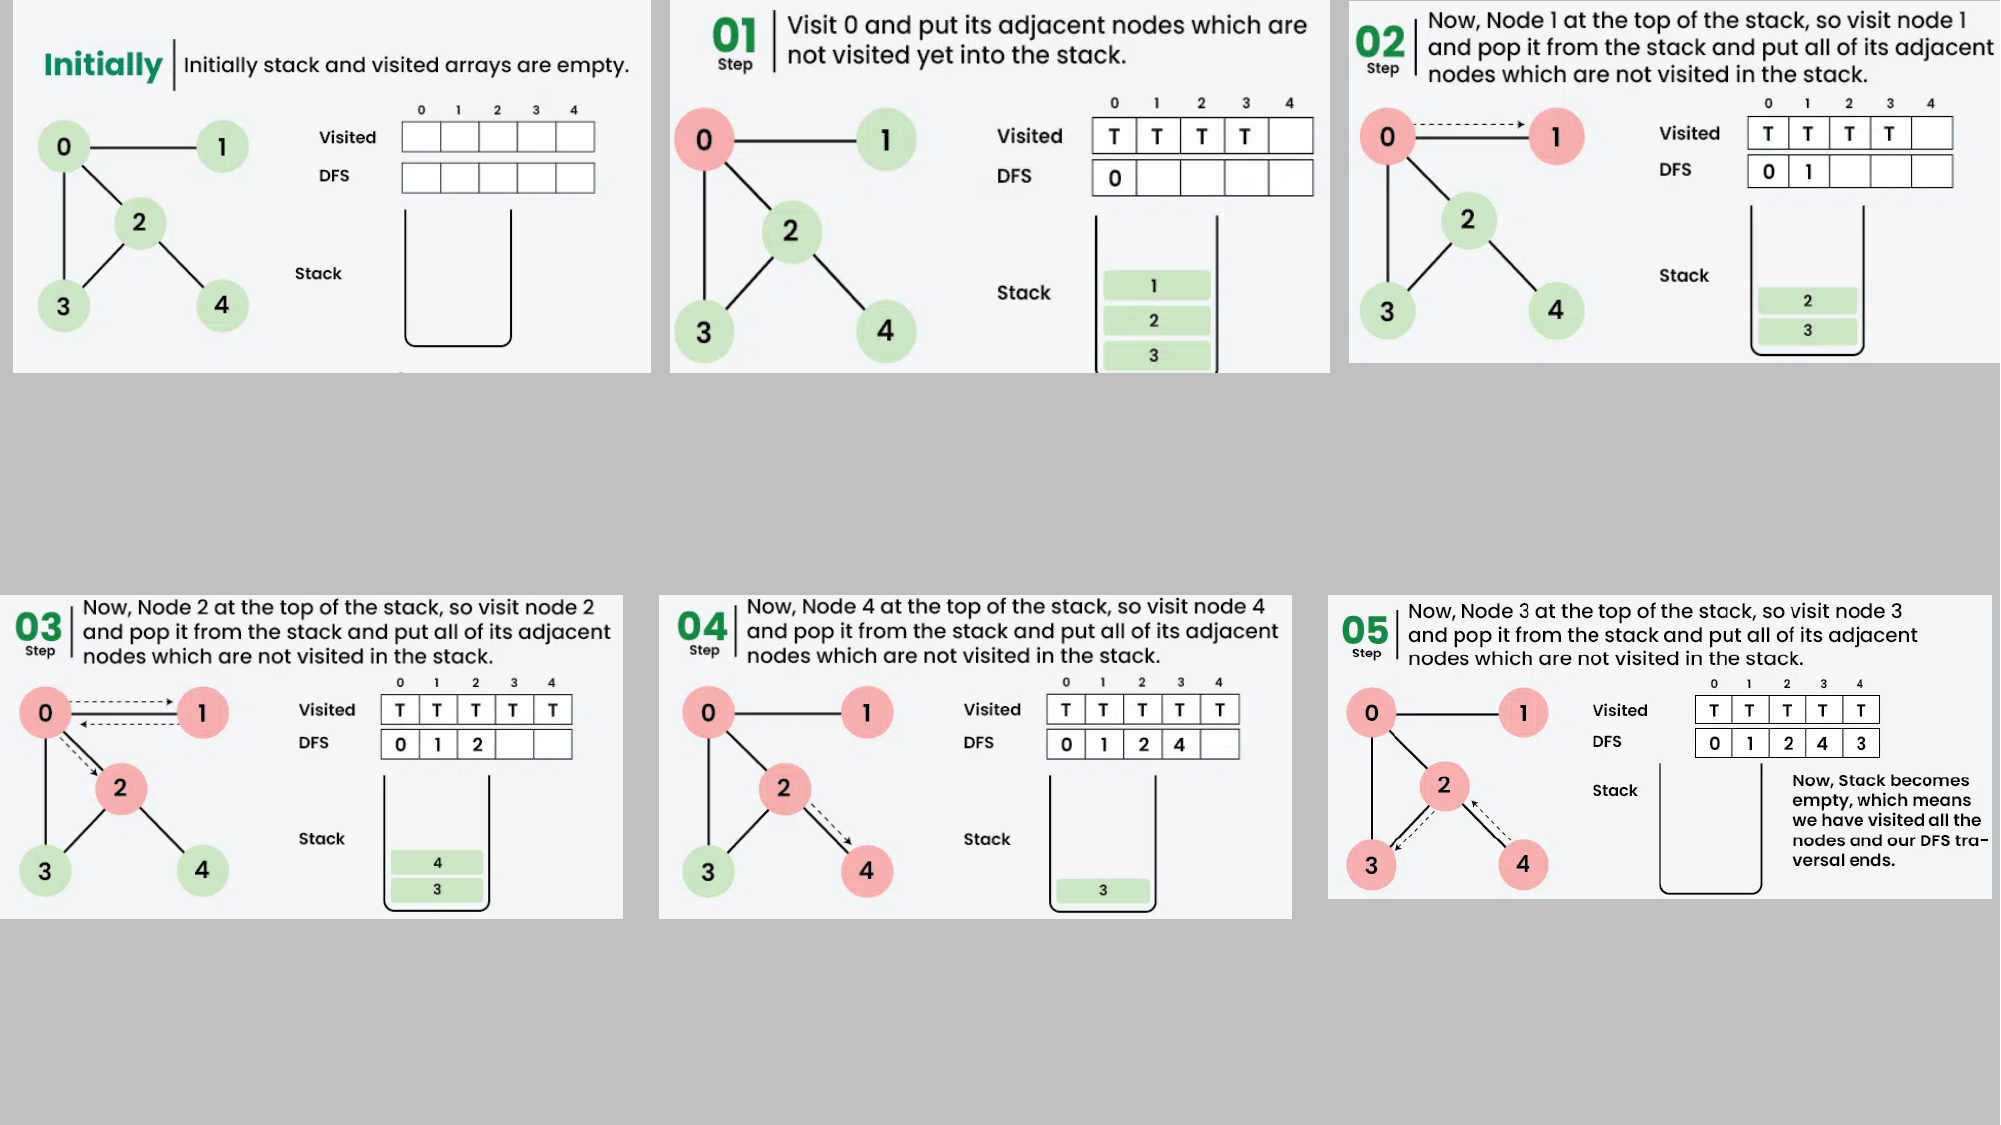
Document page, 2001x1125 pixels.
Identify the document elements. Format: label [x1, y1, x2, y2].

picture [1328, 595, 1992, 899]
picture [0, 595, 623, 919]
picture [670, 0, 1330, 373]
picture [13, 0, 651, 373]
picture [1349, 1, 2000, 363]
picture [659, 595, 1292, 919]
